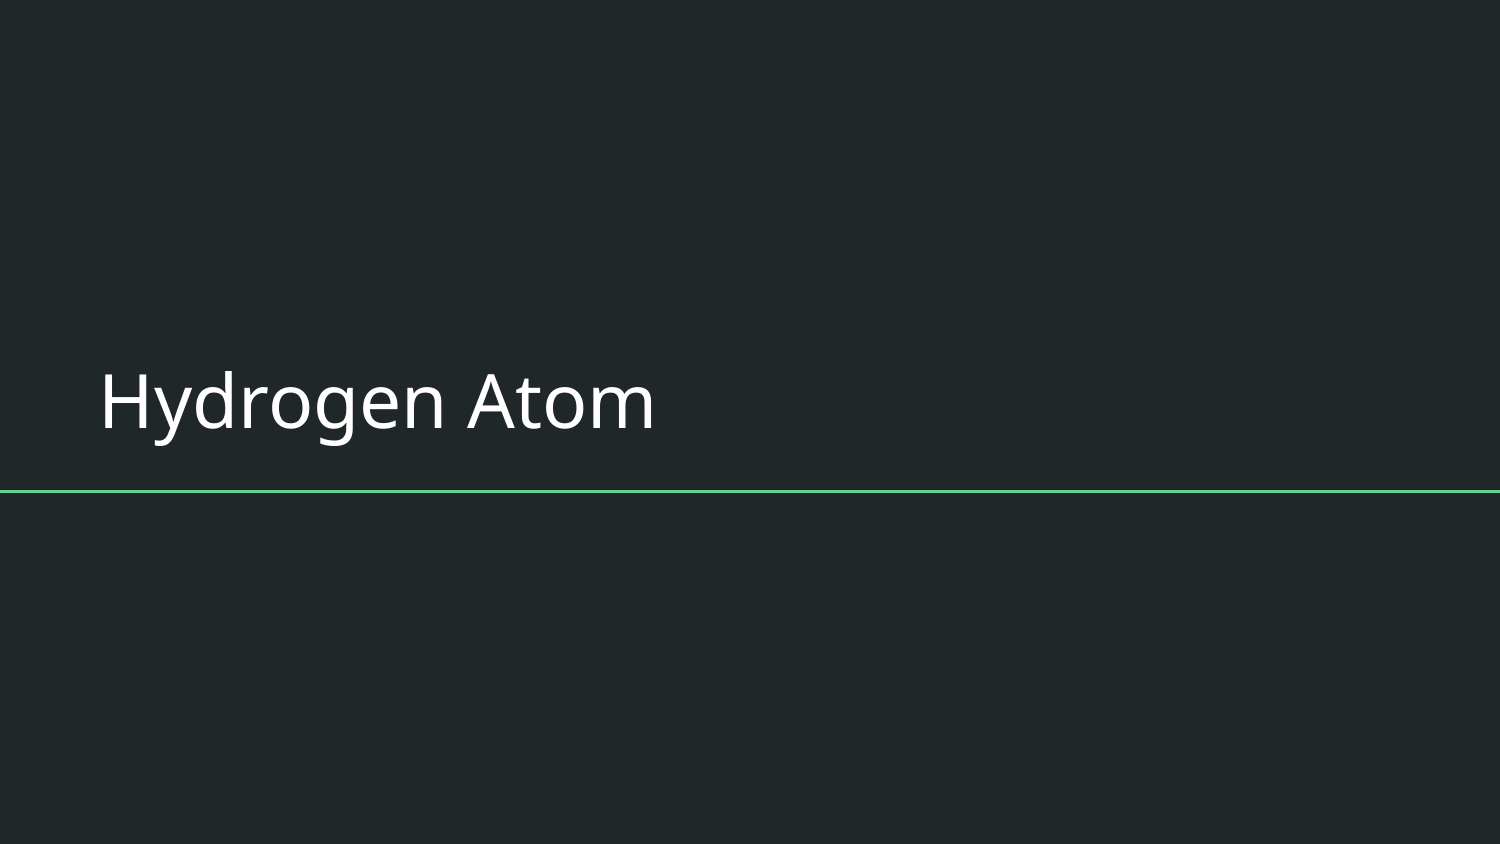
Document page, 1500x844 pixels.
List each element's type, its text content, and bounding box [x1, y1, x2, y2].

title Hydrogen Atom [83, 287, 1417, 459]
